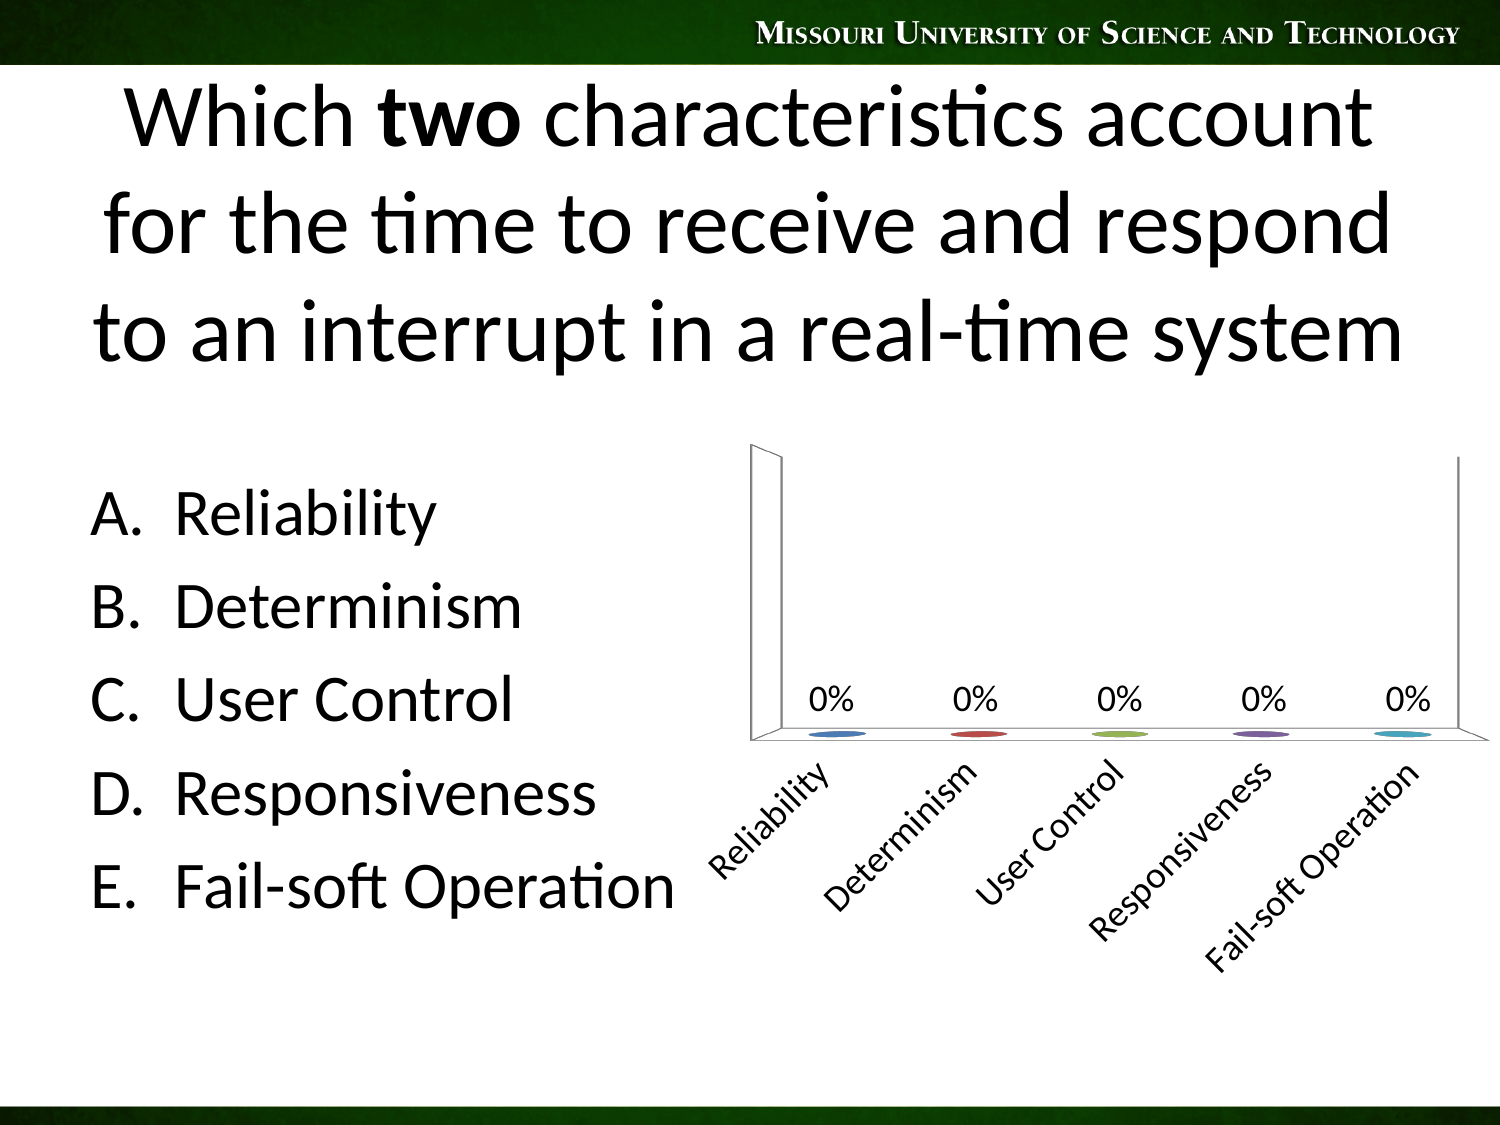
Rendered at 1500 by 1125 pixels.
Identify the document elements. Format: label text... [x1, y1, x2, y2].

list Reliability Determinism User Control Responsiveness Fail-soft Operation [75, 461, 691, 1036]
chart [696, 390, 1490, 1107]
picture [0, 0, 1500, 1125]
title Which two characteristics account for the time to receive and respond to an interrupt in a real-time system [75, 45, 1425, 391]
